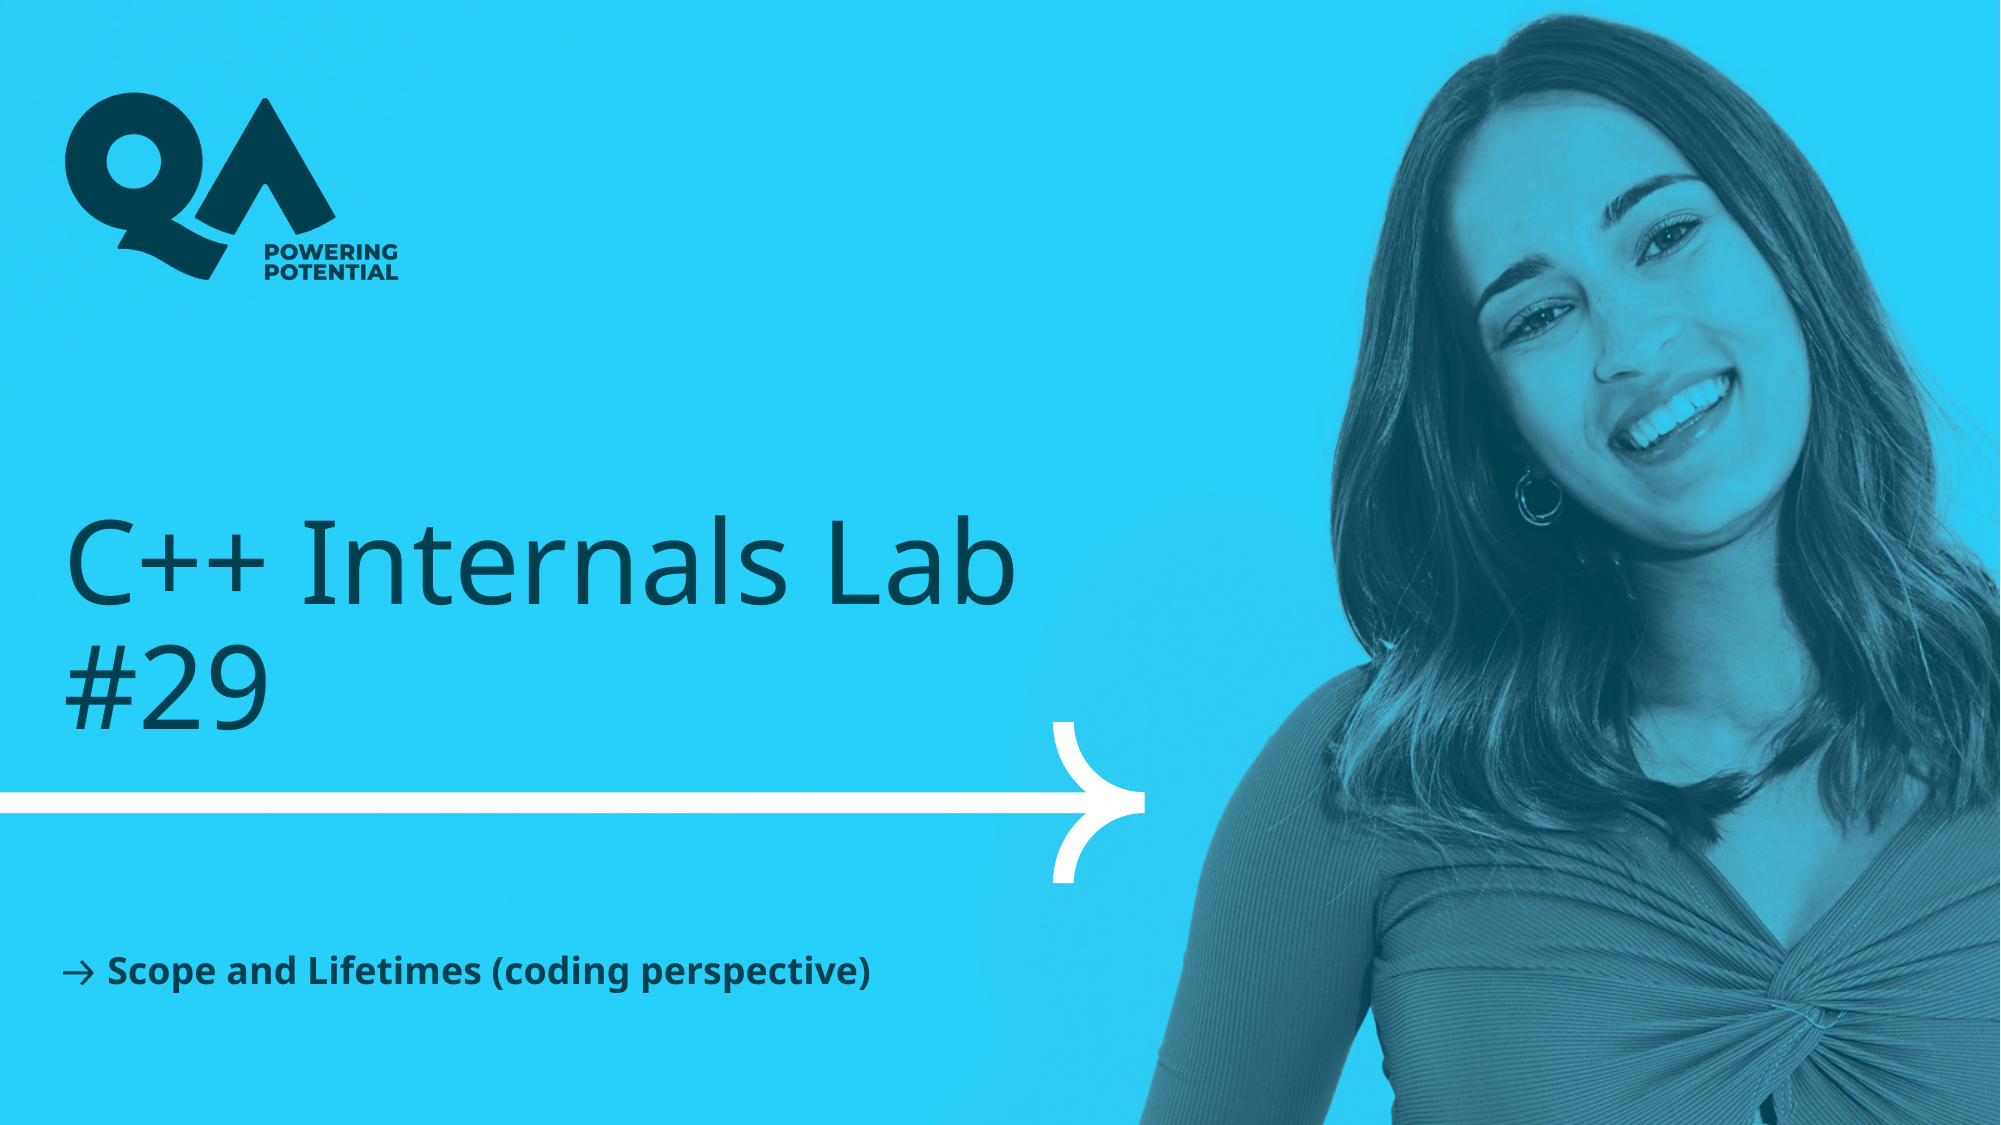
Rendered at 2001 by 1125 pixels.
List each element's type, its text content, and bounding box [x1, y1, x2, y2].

list Scope and Lifetimes (coding perspective) [63, 946, 987, 1063]
picture [0, 0, 2000, 1125]
title C++ Internals Lab #29 [63, 379, 1123, 753]
